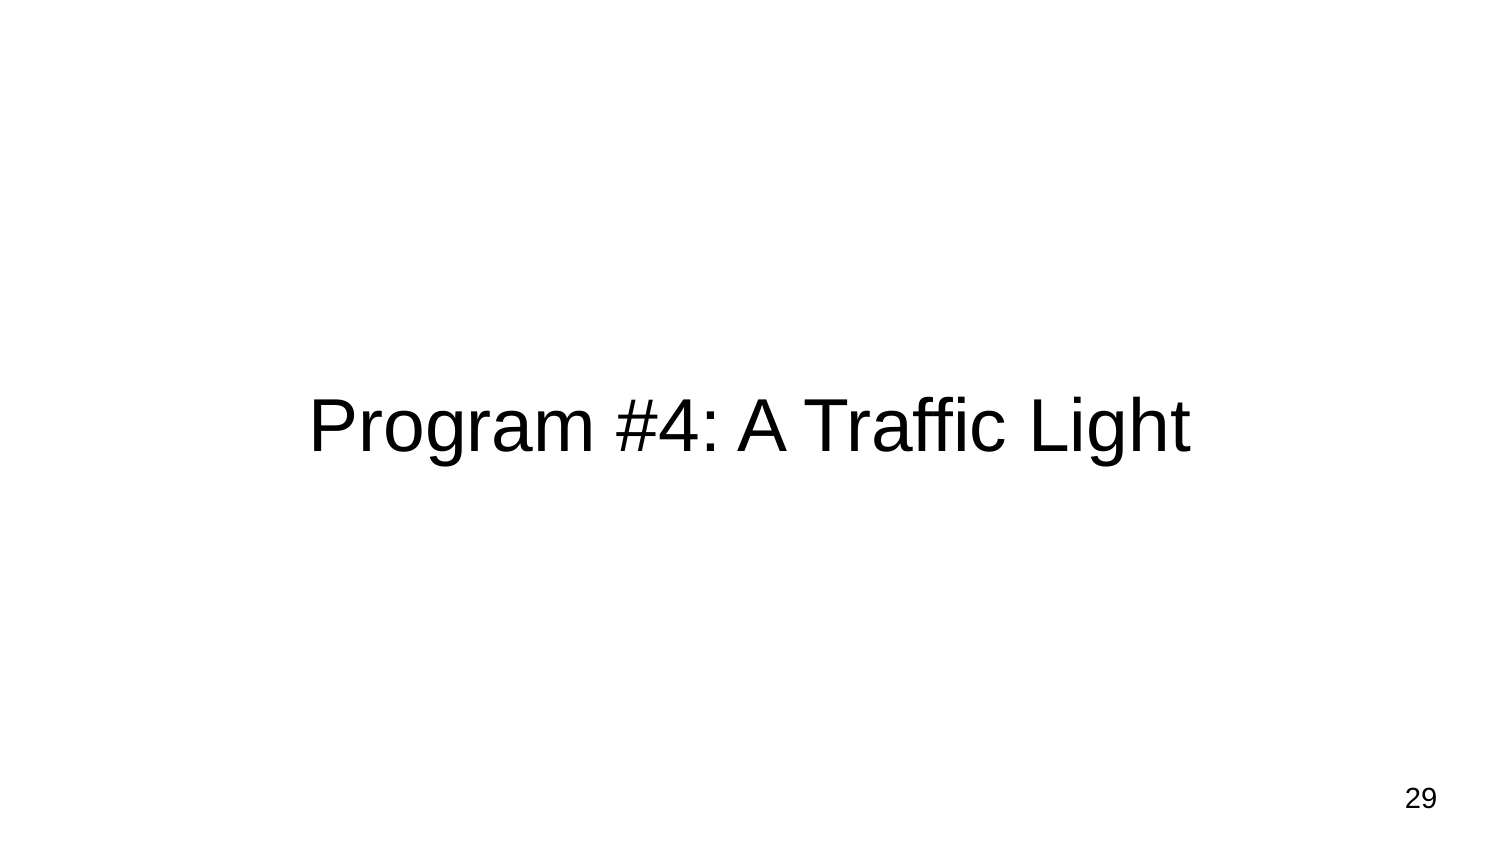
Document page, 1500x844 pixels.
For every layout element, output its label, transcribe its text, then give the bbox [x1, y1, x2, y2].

slide_number ‹#› [1389, 764, 1480, 830]
title Program #4: A Traffic Light [51, 352, 1449, 491]
